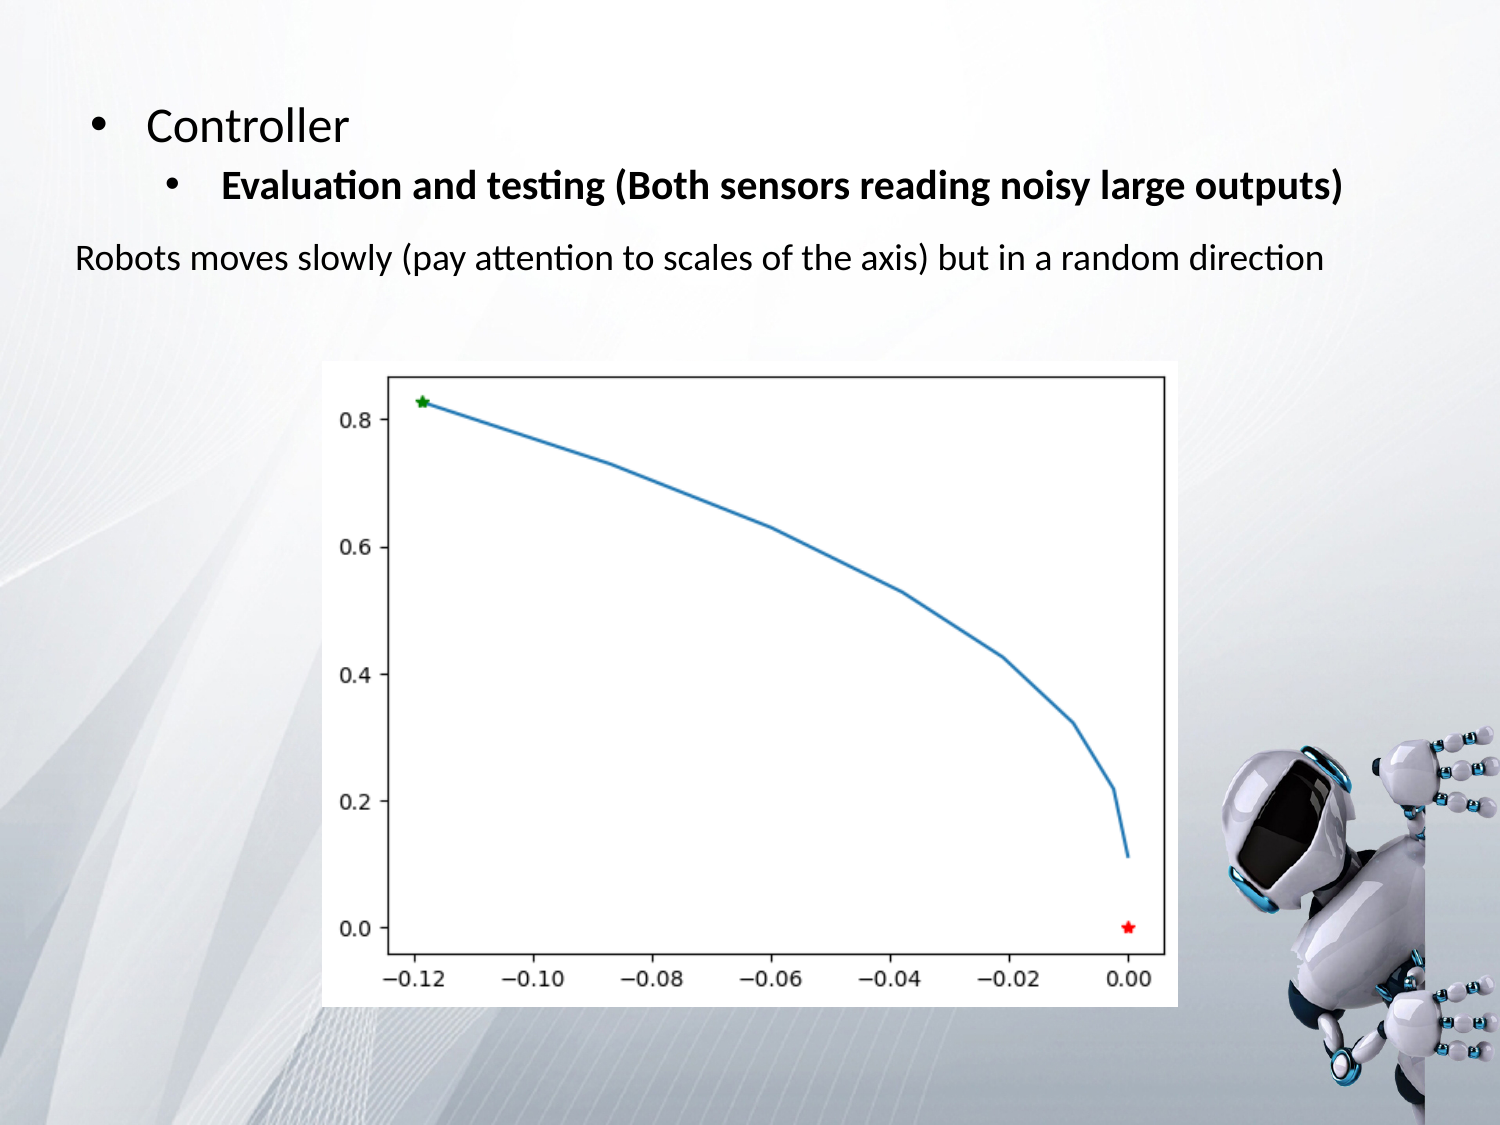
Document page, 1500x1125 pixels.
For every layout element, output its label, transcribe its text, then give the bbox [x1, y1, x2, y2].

text_box Controller Evaluation and testing (Both sensors reading noisy large outputs) [74, 91, 1425, 1066]
text_box Robots moves slowly (pay attention to scales of the axis) but in a random direction [60, 202, 1341, 286]
picture [0, 0, 1500, 1125]
